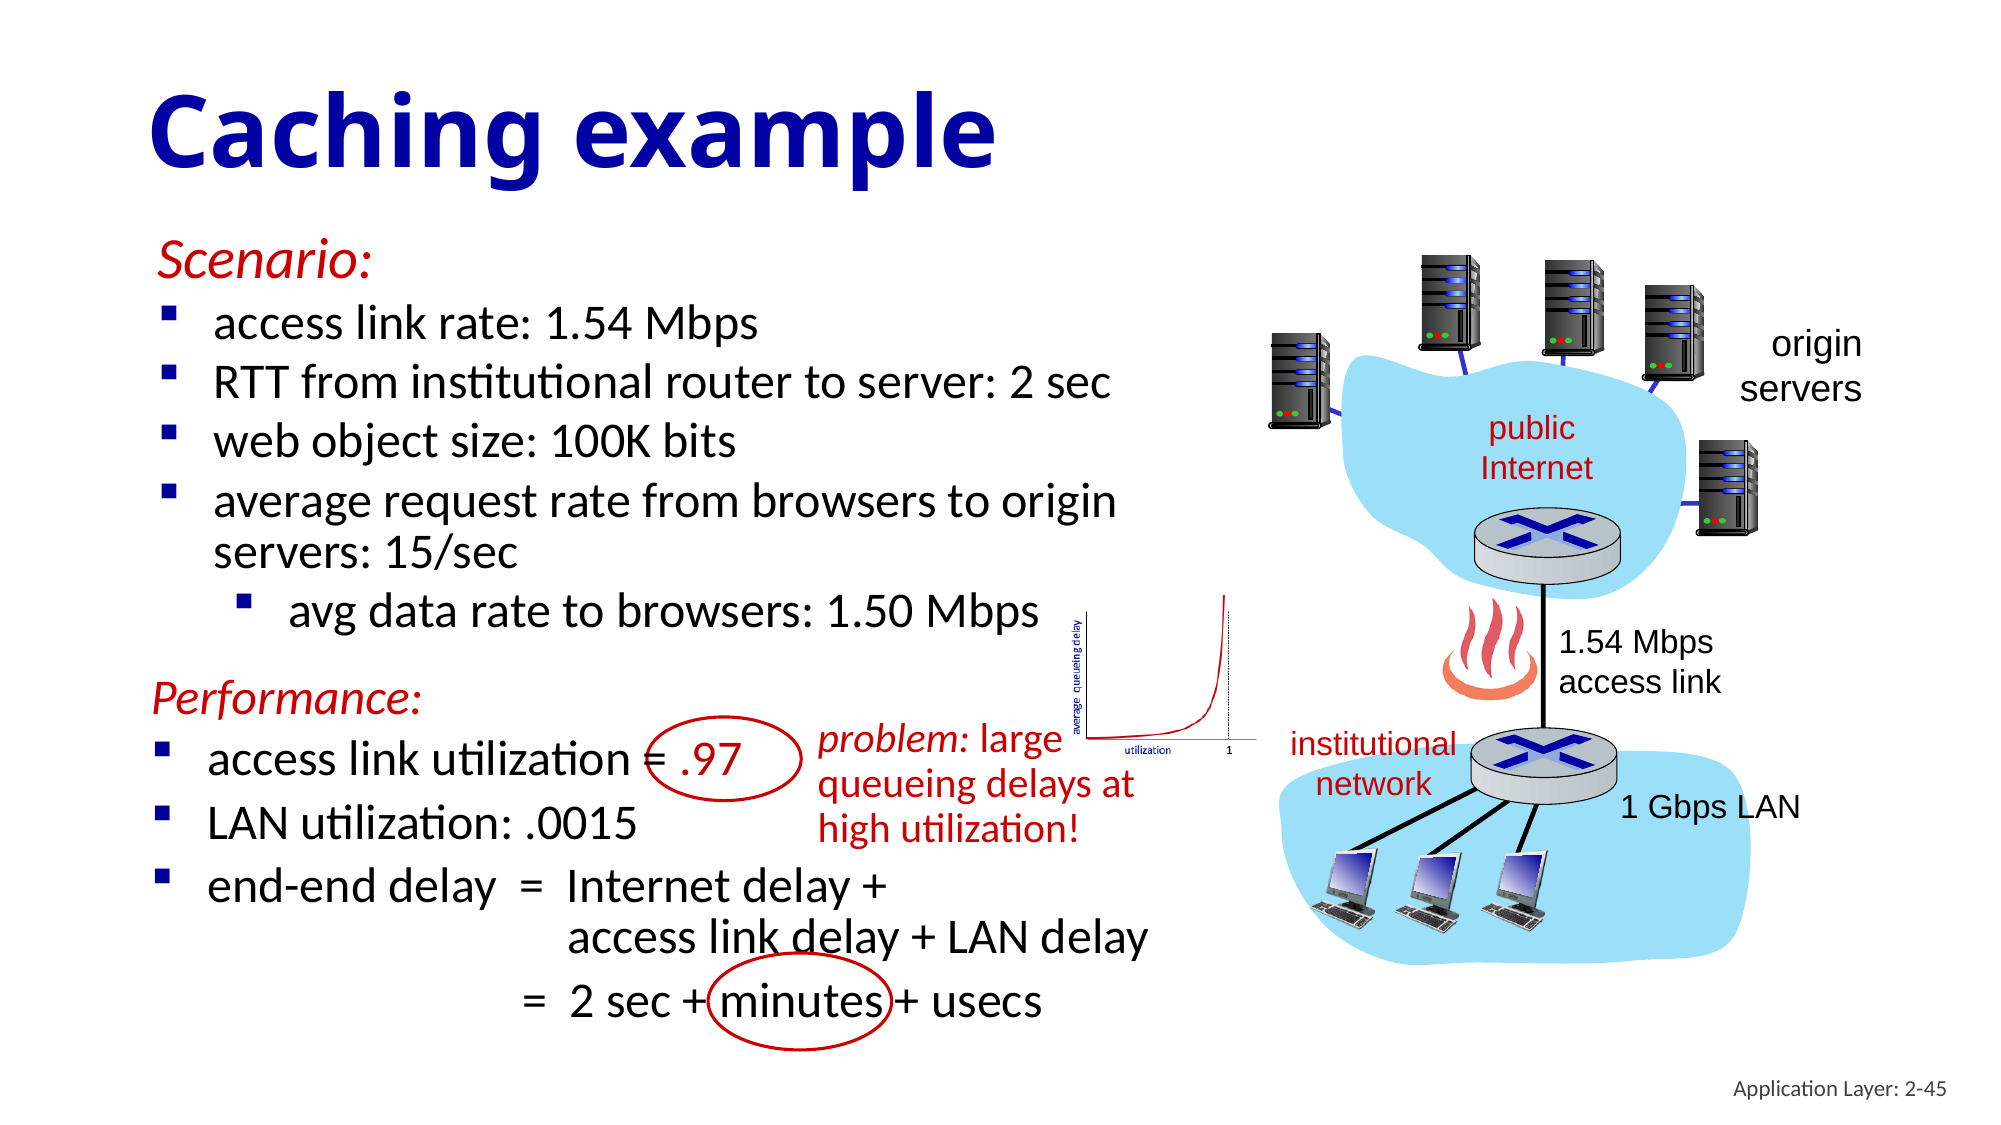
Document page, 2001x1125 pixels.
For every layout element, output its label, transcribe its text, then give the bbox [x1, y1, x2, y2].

text_box [1618, 750, 1736, 777]
text_box [708, 952, 892, 1050]
text_box 1 Gbps LAN [1605, 777, 1817, 832]
picture [1058, 590, 1265, 760]
text_box [1341, 355, 1687, 600]
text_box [1463, 846, 1550, 938]
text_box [1474, 507, 1621, 585]
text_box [1542, 260, 1605, 356]
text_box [1470, 727, 1617, 805]
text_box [1418, 255, 1481, 351]
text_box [1377, 848, 1464, 940]
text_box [1293, 844, 1380, 936]
text_box 1.54 Mbps access link [1549, 612, 1739, 708]
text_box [1696, 440, 1759, 536]
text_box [1642, 285, 1705, 381]
title Caching example [131, 62, 1856, 209]
text_box problem: large queueing delays at high utilization! [801, 708, 1150, 859]
picture [1430, 590, 1549, 709]
text_box [1279, 805, 1751, 966]
text_box origin servers [1724, 311, 1878, 417]
text_box public Internet [1456, 398, 1608, 494]
slide_number Application Layer: 2-45 [1512, 1056, 1963, 1117]
text_box institutional network [1275, 714, 1473, 810]
text_box Performance: access link utilization = .97 LAN utilization: .0015 end-end delay = Internet delay + access link delay + LAN delay = 2 sec + minutes + usecs [136, 666, 1187, 1044]
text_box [1268, 333, 1331, 429]
text_box Scenario: access link rate: 1.54 Mbps RTT from institutional router to server: 2 sec web object size: 100K bits average request rate from browsers to origin servers: 15/sec avg data rate to browsers: 1.50 Mbps [142, 223, 1148, 637]
